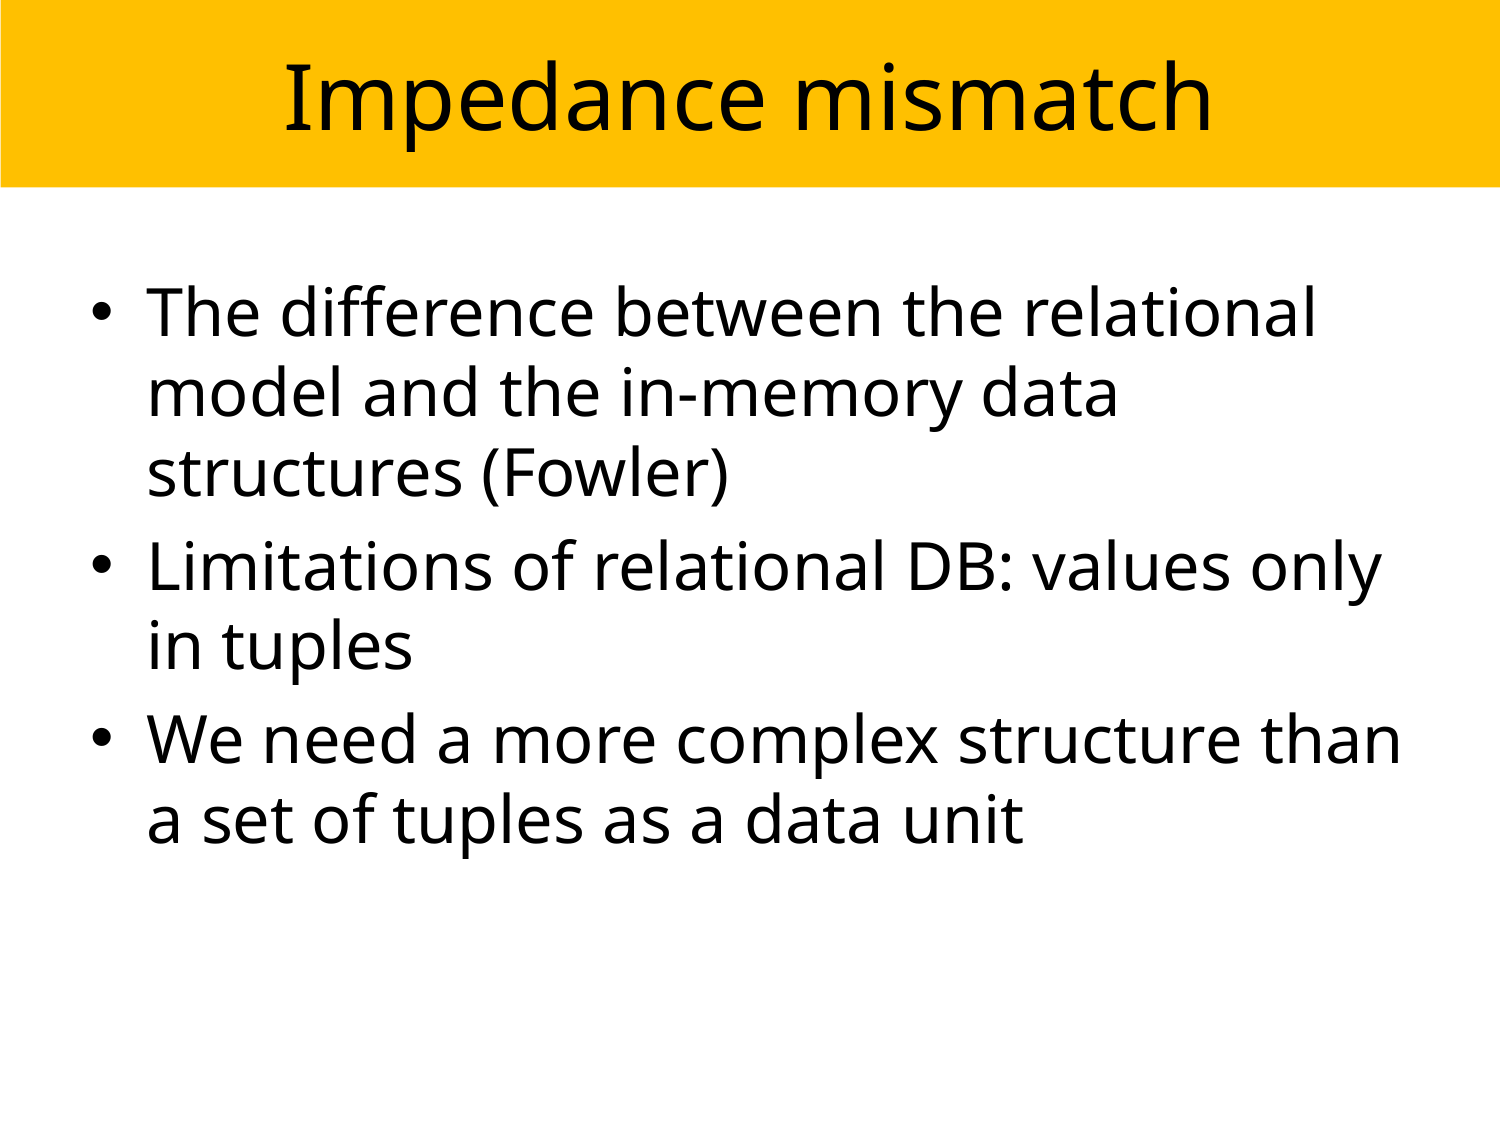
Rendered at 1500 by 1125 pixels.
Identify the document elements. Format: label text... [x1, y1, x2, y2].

list The difference between the relational model and the in-memory data structures (Fowler) Limitations of relational DB: values only in tuples We need a more complex structure than a set of tuples as a data unit [75, 262, 1425, 1005]
text_box Impedance mismatch [0, 0, 1500, 188]
